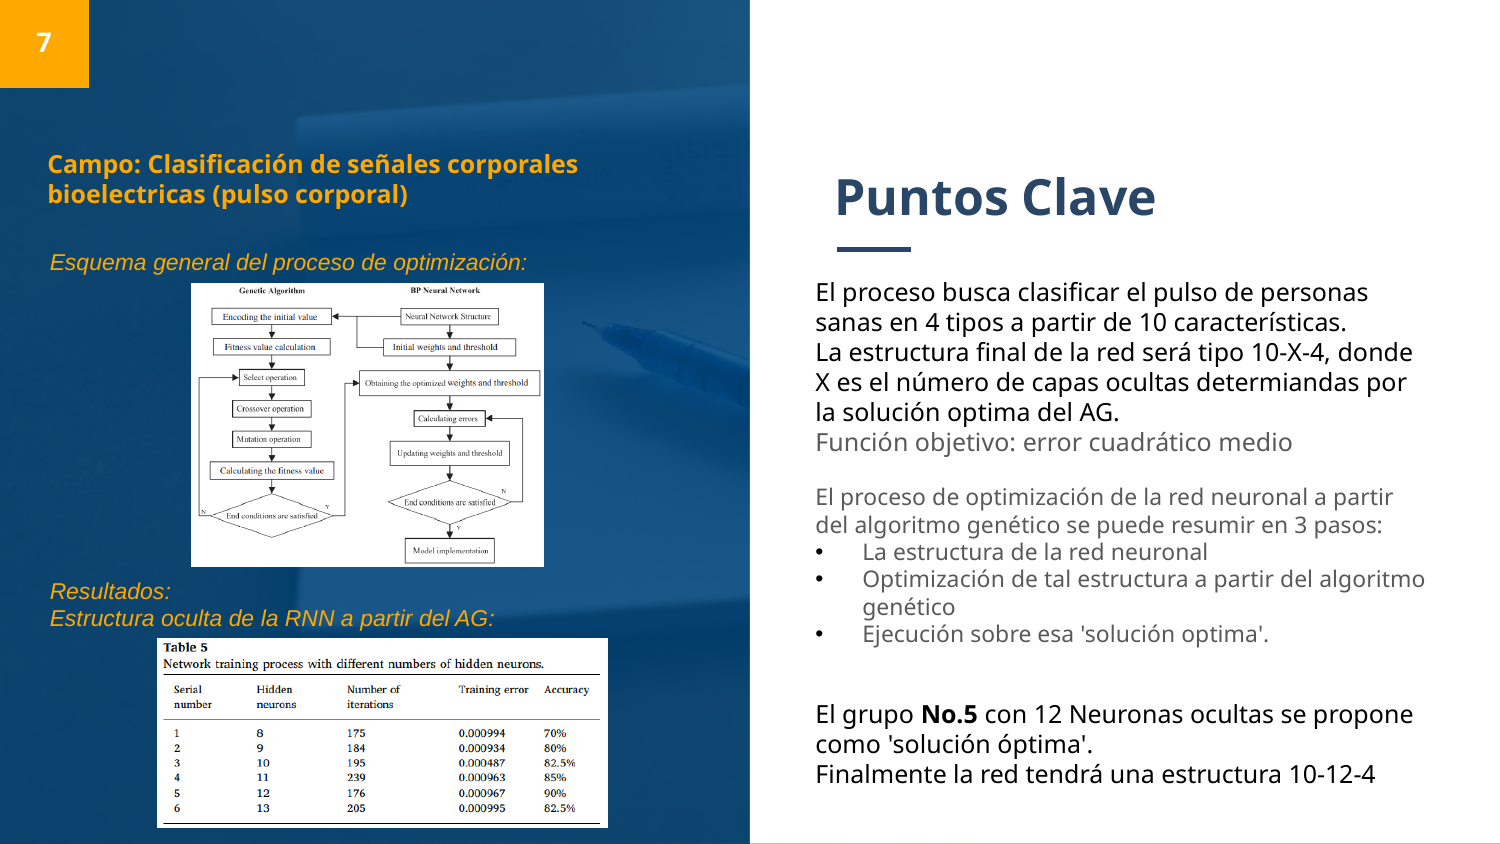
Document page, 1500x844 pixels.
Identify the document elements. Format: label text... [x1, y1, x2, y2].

picture [191, 283, 544, 567]
slide_number 7 [0, 0, 89, 88]
text_box Resultados: Estructura oculta de la RNN a partir del AG: [34, 568, 641, 639]
picture [157, 638, 608, 829]
text_box Esquema general del proceso de optimización: [34, 239, 641, 283]
text_box El proceso de optimización de la red neuronal a partir del algoritmo genético se puede resumir en 3 pasos: La estructura de la red neuronal Optimización de tal estructura a partir del algoritmo genético Ejecución sobre esa 'solución optima'. [800, 475, 1445, 655]
text_box El proceso busca clasificar el pulso de personas sanas en 4 tipos a partir de 10 características. La estructura final de la red será tipo 10-X-4, donde X es el número de capas ocultas determiandas por la solución optima del AG. Función objetivo: error cuadrático medio [800, 269, 1445, 464]
text_box El grupo No.5 con 12 Neuronas ocultas se propone como 'solución óptima'. Finalmente la red tendrá una estructura 10-12-4 [800, 691, 1445, 796]
list Campo: Clasificación de señales corporales bioelectricas (pulso corporal) [13, 134, 694, 232]
title Puntos Clave [819, 113, 1425, 240]
